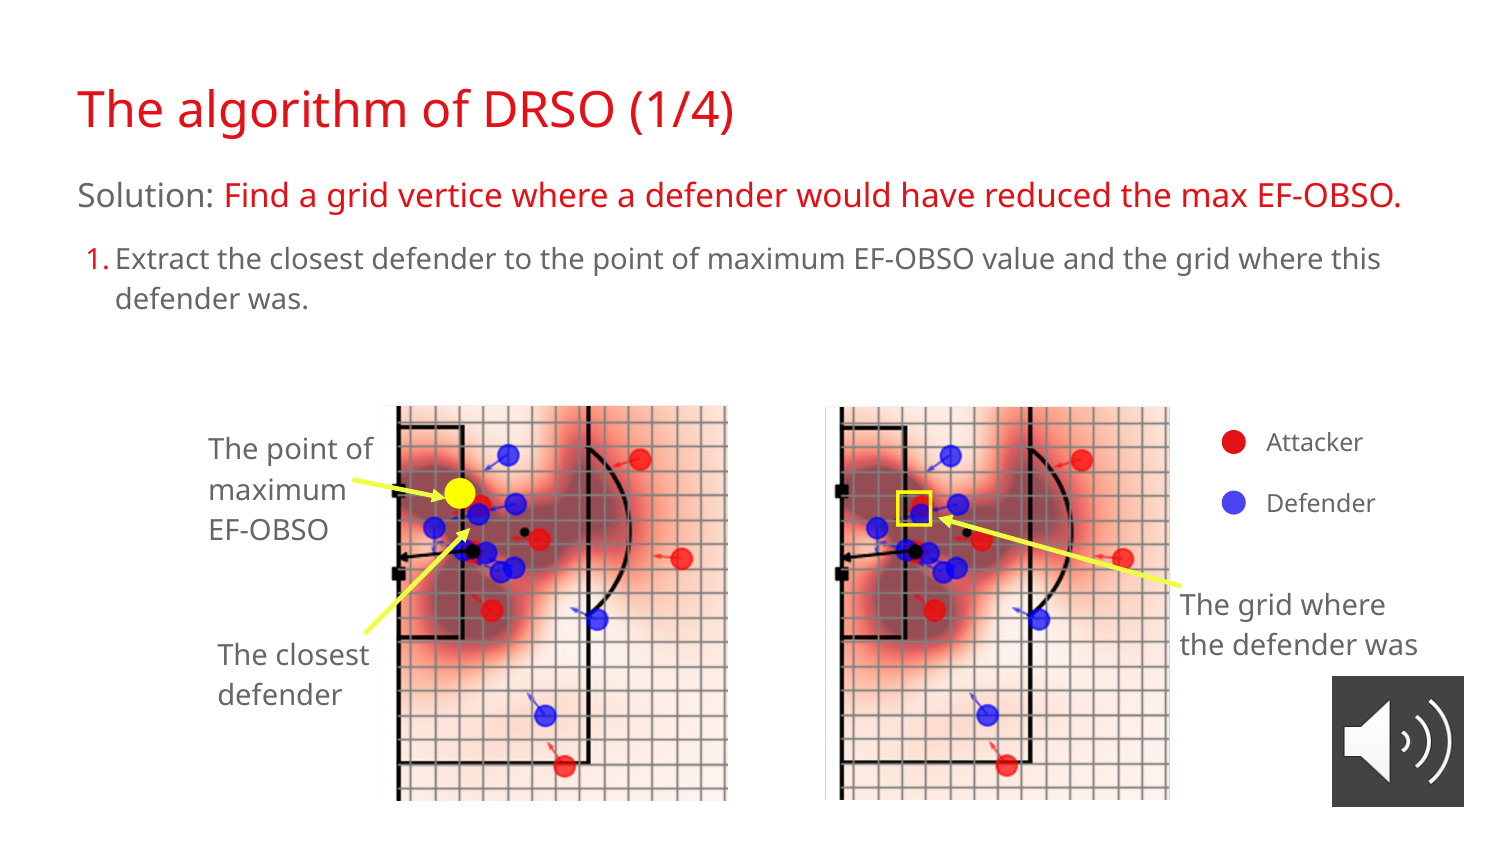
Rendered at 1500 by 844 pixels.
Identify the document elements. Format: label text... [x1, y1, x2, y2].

picture [824, 406, 1171, 801]
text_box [364, 527, 471, 635]
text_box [351, 479, 447, 499]
text_box [1221, 429, 1246, 455]
text_box Defender [1251, 472, 1394, 533]
picture [1330, 674, 1465, 809]
text_box The closest defender [202, 616, 377, 727]
text_box [1221, 490, 1246, 515]
picture [382, 405, 729, 801]
text_box Attacker [1251, 411, 1379, 472]
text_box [937, 517, 1182, 587]
text_box Solution: Find a grid vertice where a defender would have reduced the max EF-OBSO. Extract the closest defender to the point of maximum EF-OBSO value and the grid where this defender was. [62, 153, 1438, 331]
text_box The grid where the defender was [1175, 565, 1445, 677]
text_box The point of maximum EF-OBSO [193, 410, 377, 561]
text_box The algorithm of DRSO (1/4) [62, 62, 1438, 153]
